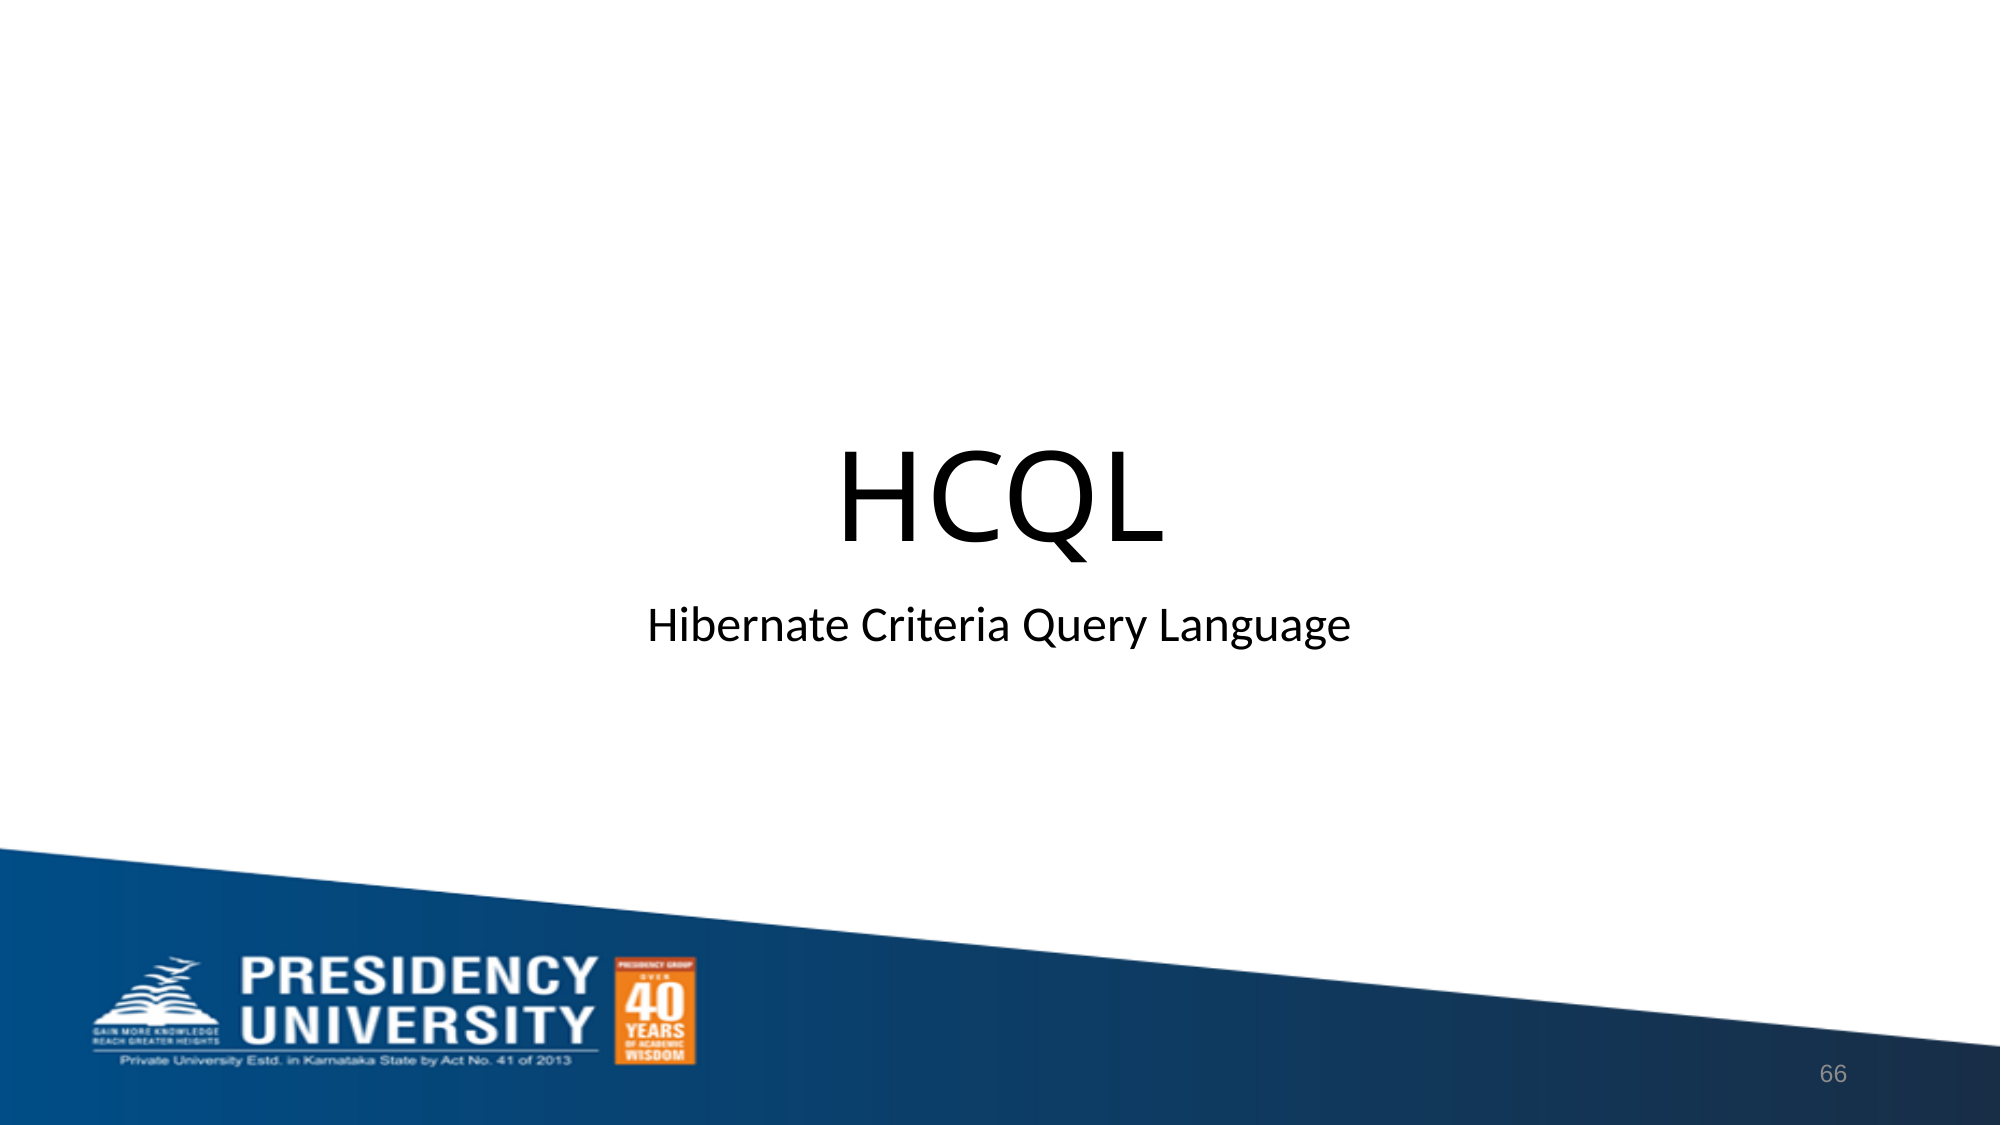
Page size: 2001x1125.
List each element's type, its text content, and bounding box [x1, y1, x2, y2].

title HCQL [249, 184, 1750, 576]
picture [0, 845, 2000, 1125]
slide_number 66 [1412, 1042, 1863, 1103]
subtitle Hibernate Criteria Query Language [249, 590, 1750, 863]
